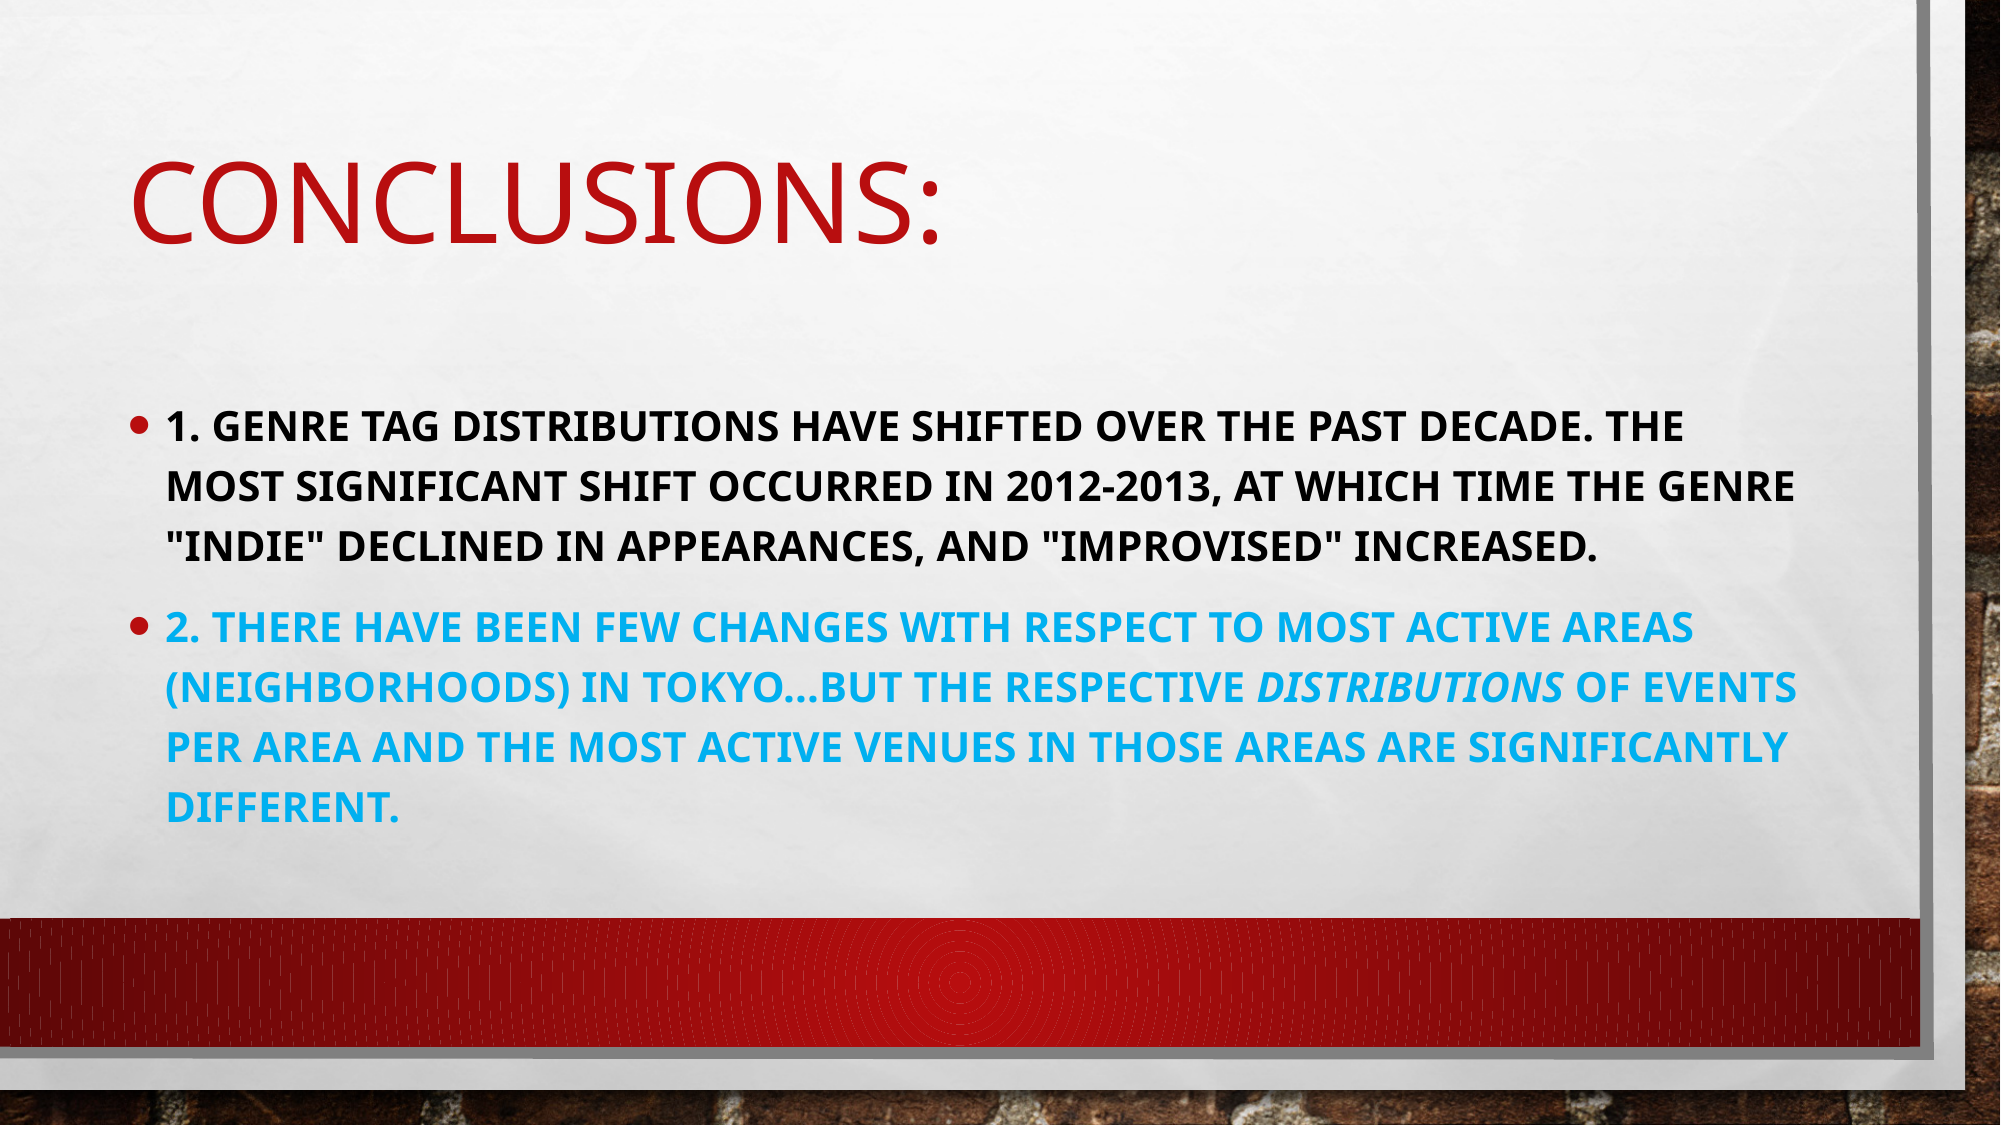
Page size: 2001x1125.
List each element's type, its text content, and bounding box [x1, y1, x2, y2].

list 1. genre tag DISTRIBUTIONS have shifted over the past decade. The most significant shift occurred in 2012-2013, at which time the genre "Indie" declined in appearances, and "Improvised" increased. 2. There have been few changes with respect to most active areas (neighborhoods) in Tokyo...but the respective distributions of events per area and the most active venues in those areas are significantly different. [112, 338, 1818, 882]
title Conclusions: [112, 112, 1818, 302]
picture [0, 0, 2000, 1125]
